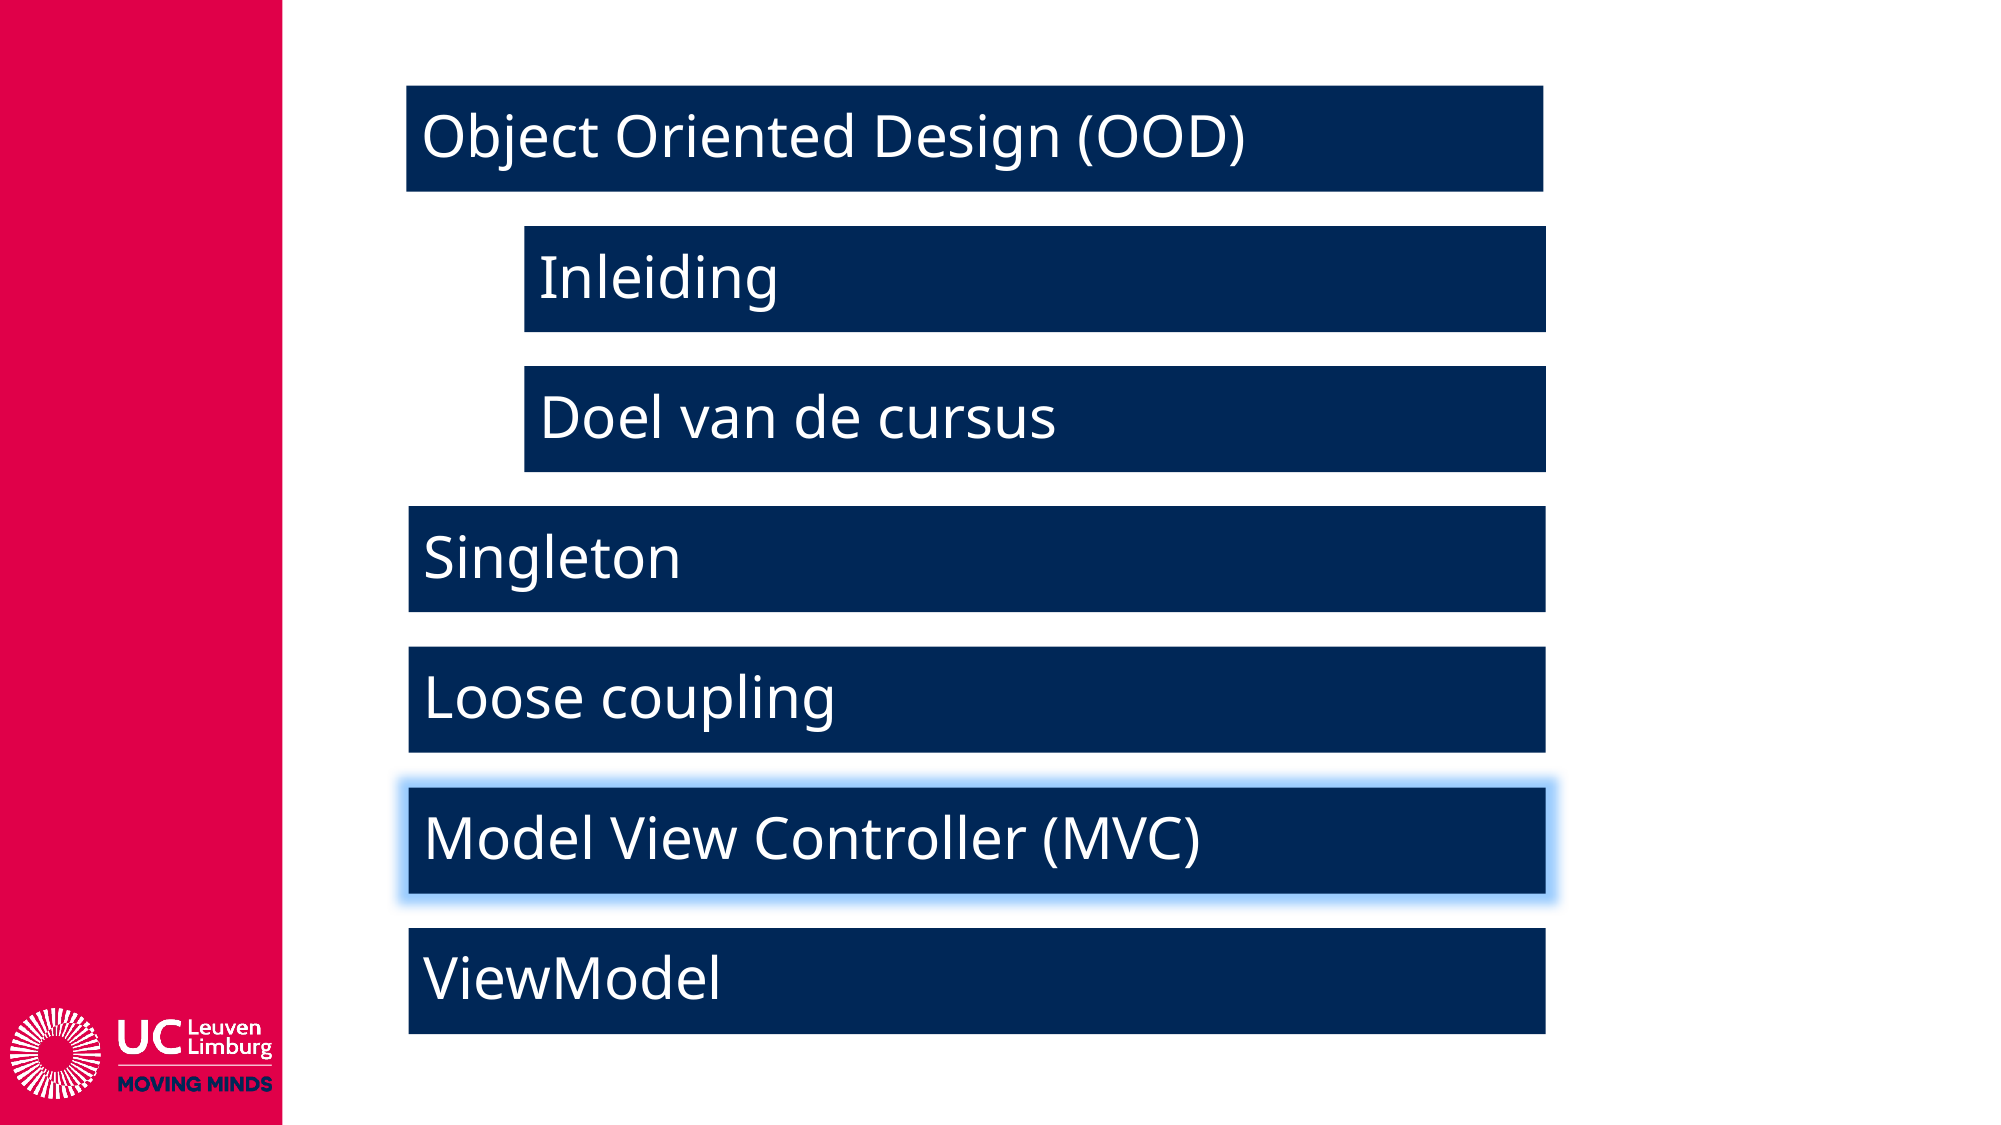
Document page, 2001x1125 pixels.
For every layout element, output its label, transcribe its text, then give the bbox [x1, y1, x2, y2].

text_box Inleiding [524, 226, 1546, 333]
list Object Oriented Design (OOD) [406, 85, 1544, 192]
text_box Singleton [408, 506, 1546, 613]
picture [10, 1008, 272, 1099]
text_box Doel van de cursus [524, 366, 1546, 473]
text_box Loose coupling [408, 646, 1546, 753]
text_box Model View Controller (MVC) [408, 787, 1546, 894]
text_box ViewModel [408, 928, 1546, 1035]
